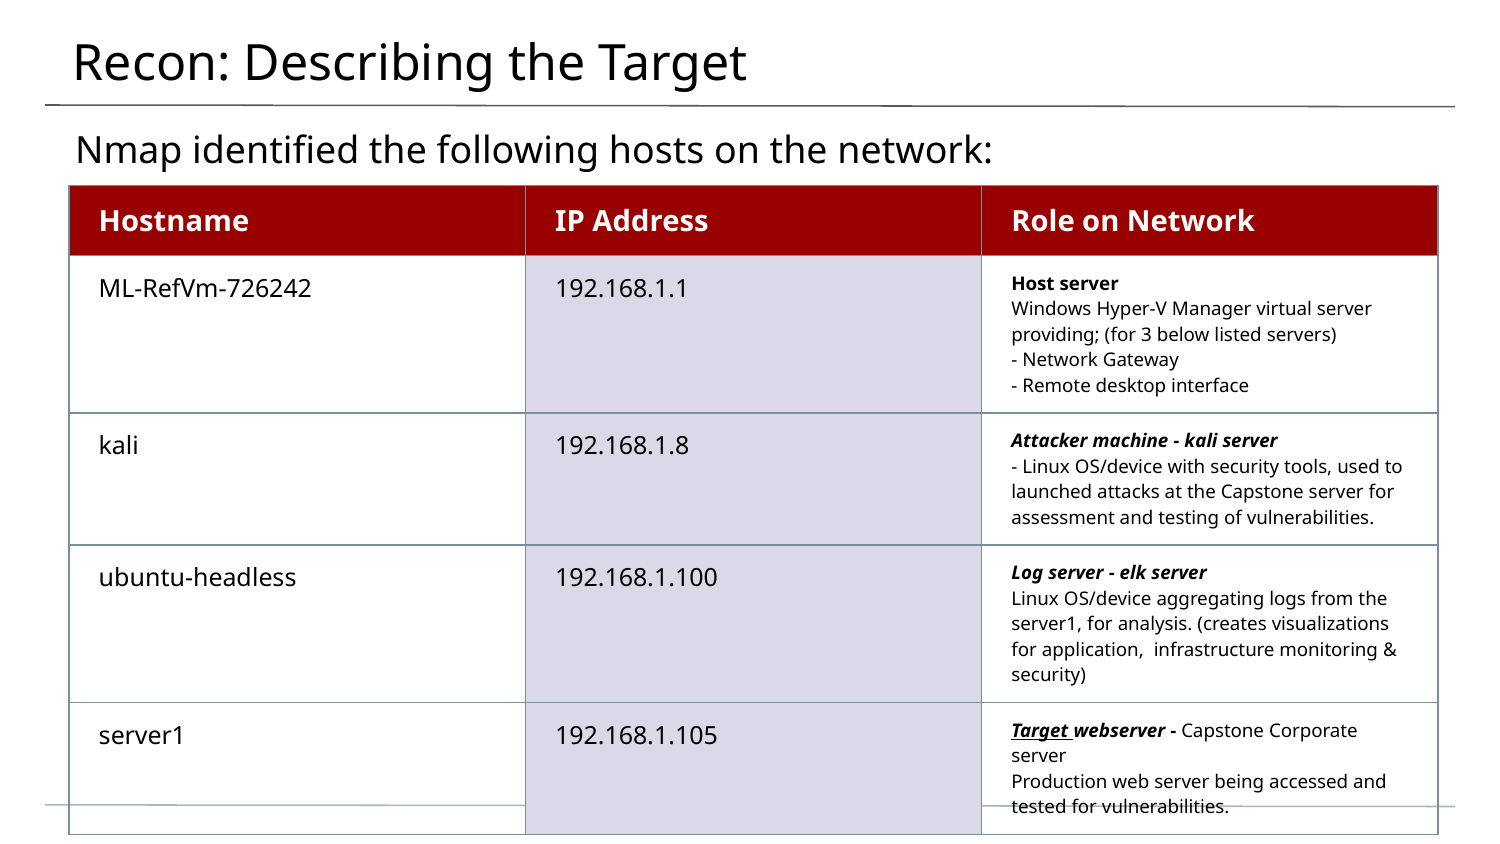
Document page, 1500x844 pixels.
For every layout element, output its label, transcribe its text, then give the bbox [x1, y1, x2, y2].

table_cell 192.168.1.8 [526, 414, 981, 544]
table_cell server1 [70, 703, 525, 834]
table_cell ML-RefVm-726242 [70, 256, 525, 412]
table_cell 192.168.1.105 [526, 703, 981, 834]
table_cell kali [70, 414, 525, 544]
title Recon: Describing the Target [0, 0, 1500, 88]
table_cell ubuntu-headless [70, 546, 525, 702]
table_cell Attacker machine - kali server - Linux OS/device with security tools, used to launched attacks at the Capstone server for assessment and testing of vulnerabilities. [982, 414, 1437, 544]
table_header IP Address [526, 186, 981, 255]
table_header Hostname [70, 186, 525, 255]
table_cell Target webserver - Capstone Corporate server Production web server being accessed and tested for vulnerabilities. [982, 703, 1437, 834]
subtitle Nmap identified the following hosts on the network: [0, 110, 1500, 171]
table_cell 192.168.1.100 [526, 546, 981, 702]
table_cell 192.168.1.1 [526, 256, 981, 412]
table_cell Log server - elk server Linux OS/device aggregating logs from the server1, for analysis. (creates visualizations for application, infrastructure monitoring & security) [982, 546, 1437, 702]
table_header Role on Network [982, 186, 1437, 255]
table_cell Host server Windows Hyper-V Manager virtual server providing; (for 3 below listed servers) - Network Gateway - Remote desktop interface [982, 256, 1437, 412]
